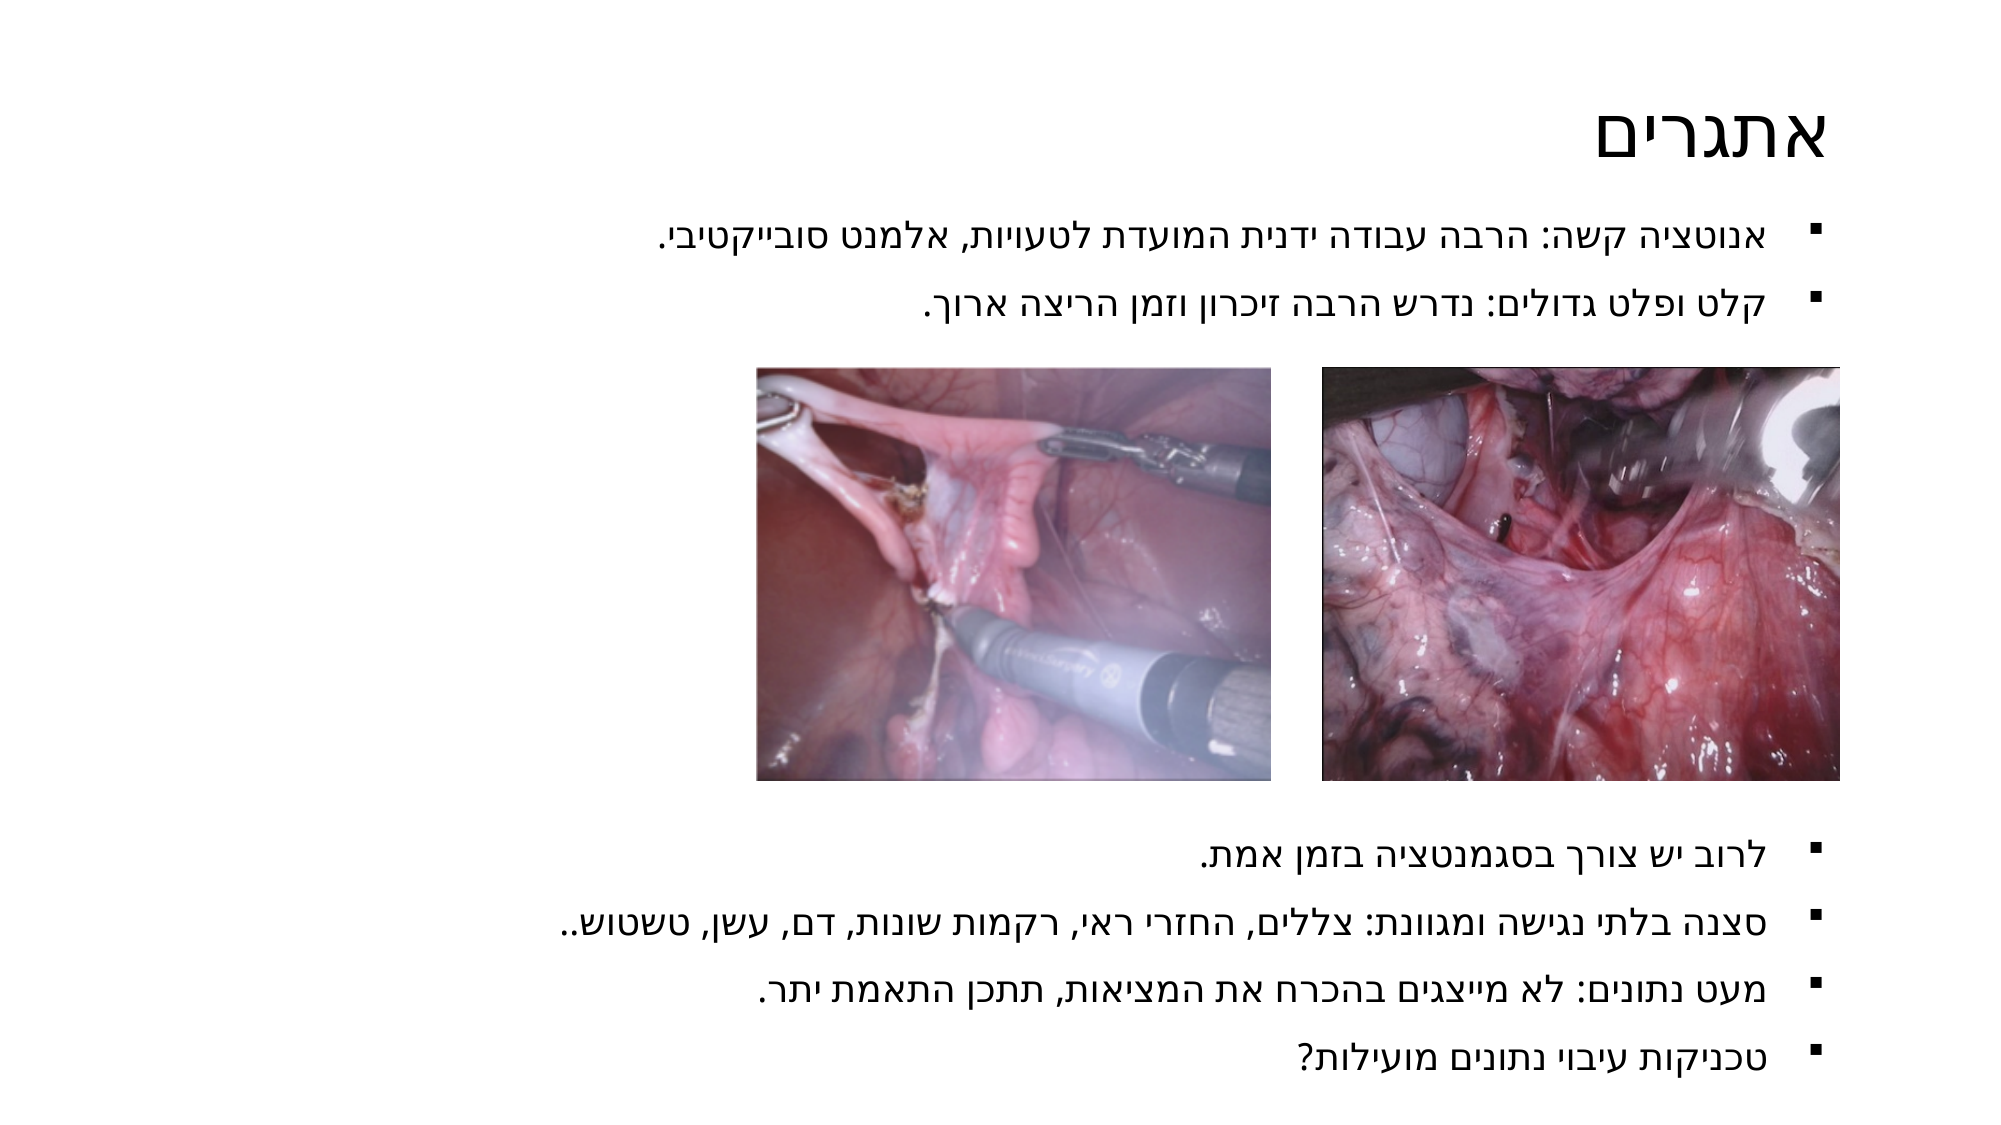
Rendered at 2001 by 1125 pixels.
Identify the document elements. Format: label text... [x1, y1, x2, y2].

text_box לרוב יש צורך בסגמנטציה בזמן אמת. סצנה בלתי נגישה ומגוונת: צללים, החזרי ראי, רקמות שונות, דם, עשן, טשטוש.. מעט נתונים: לא מייצגים בהכרח את המציאות, תתכן התאמת יתר. טכניקות עיבוי נתונים מועילות? [74, 800, 1840, 1086]
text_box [756, 367, 1840, 781]
text_box אתגרים [1577, 75, 1848, 181]
text_box אנוטציה קשה: הרבה עבודה ידנית המועדת לטעויות, אלמנט סובייקטיבי. קלט ופלט גדולים: נדרש הרבה זיכרון וזמן הריצה ארוך. [74, 181, 1840, 332]
